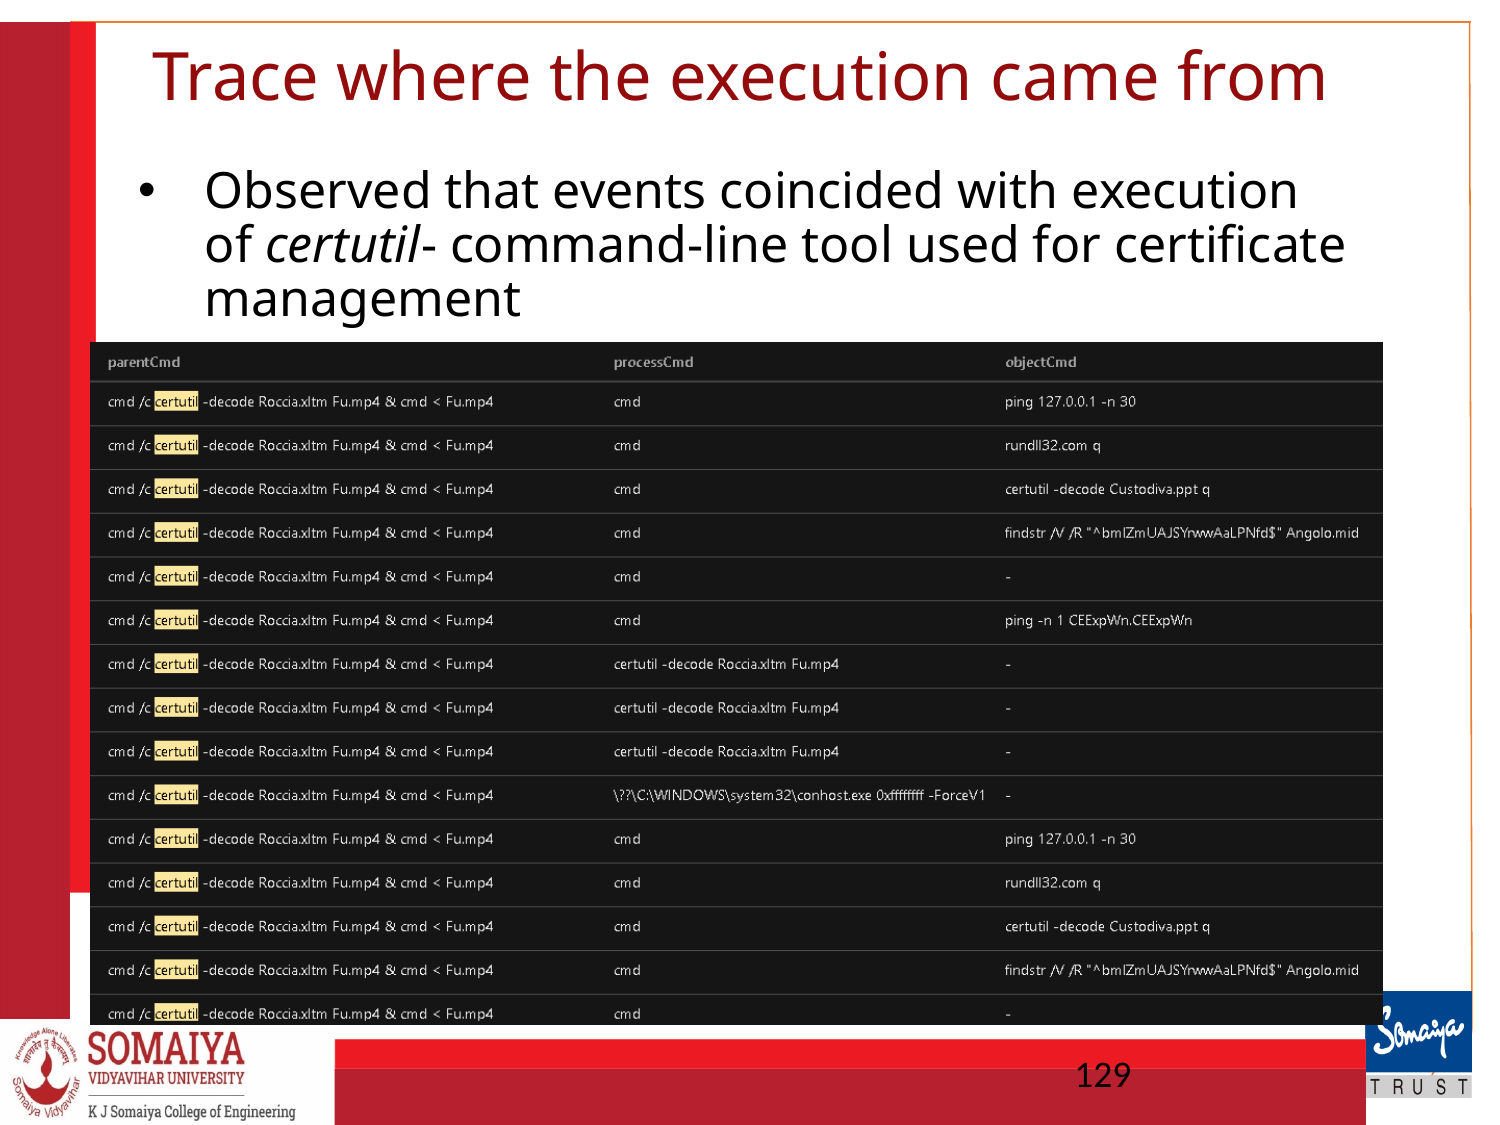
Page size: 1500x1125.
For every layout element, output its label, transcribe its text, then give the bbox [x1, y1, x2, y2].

title Trace where the execution came from [134, 35, 1349, 158]
picture [0, 22, 1472, 1125]
slide_number 129 [1059, 1042, 1397, 1103]
picture [335, 1040, 1365, 1125]
list Observed that events coincided with execution of certutil- command-line tool used for certificate management [114, 158, 1465, 960]
